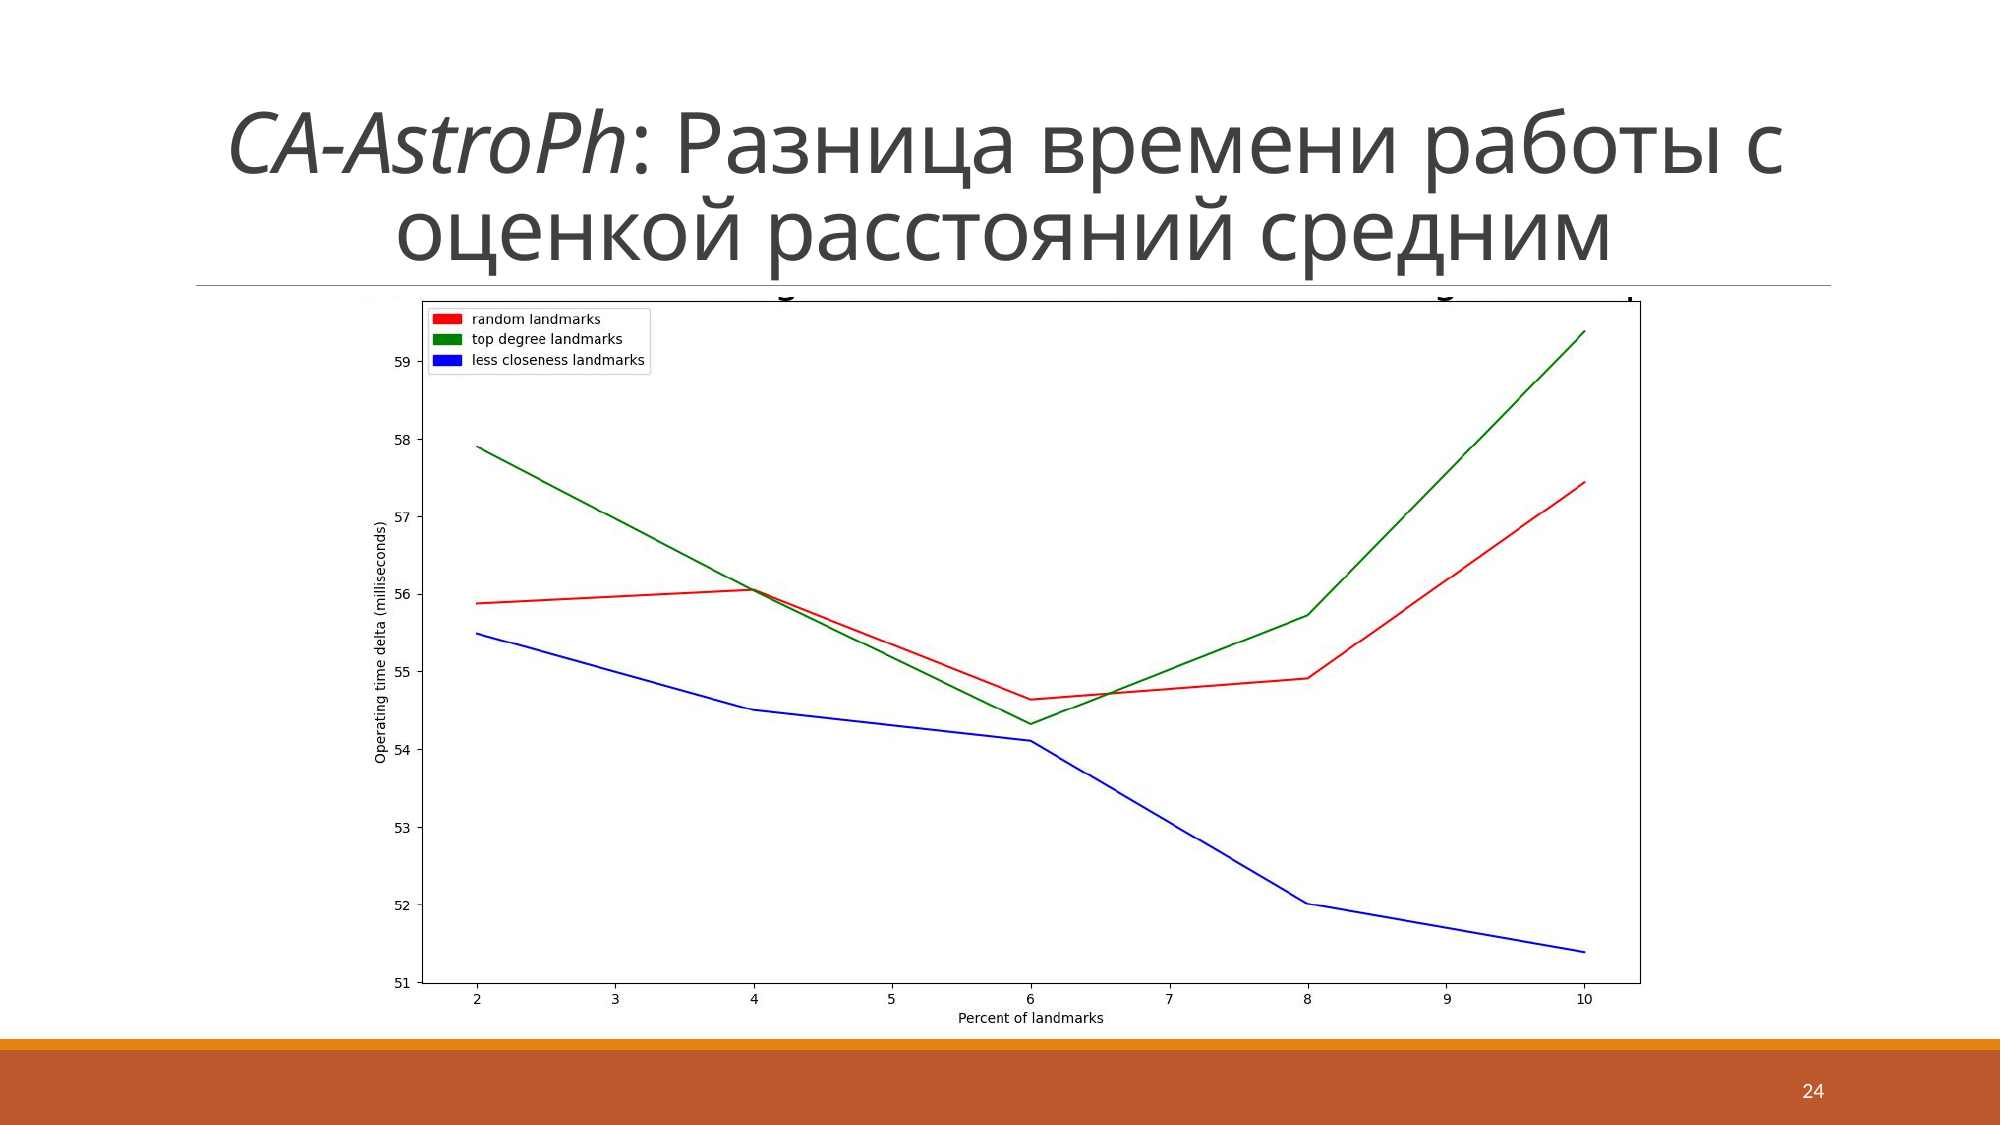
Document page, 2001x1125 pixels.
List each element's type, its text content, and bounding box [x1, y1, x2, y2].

title CA-AstroPh: Разница времени работы с оценкой расстояний средним [180, 47, 1830, 285]
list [352, 296, 1658, 1037]
slide_number 24 [1624, 1059, 1840, 1120]
